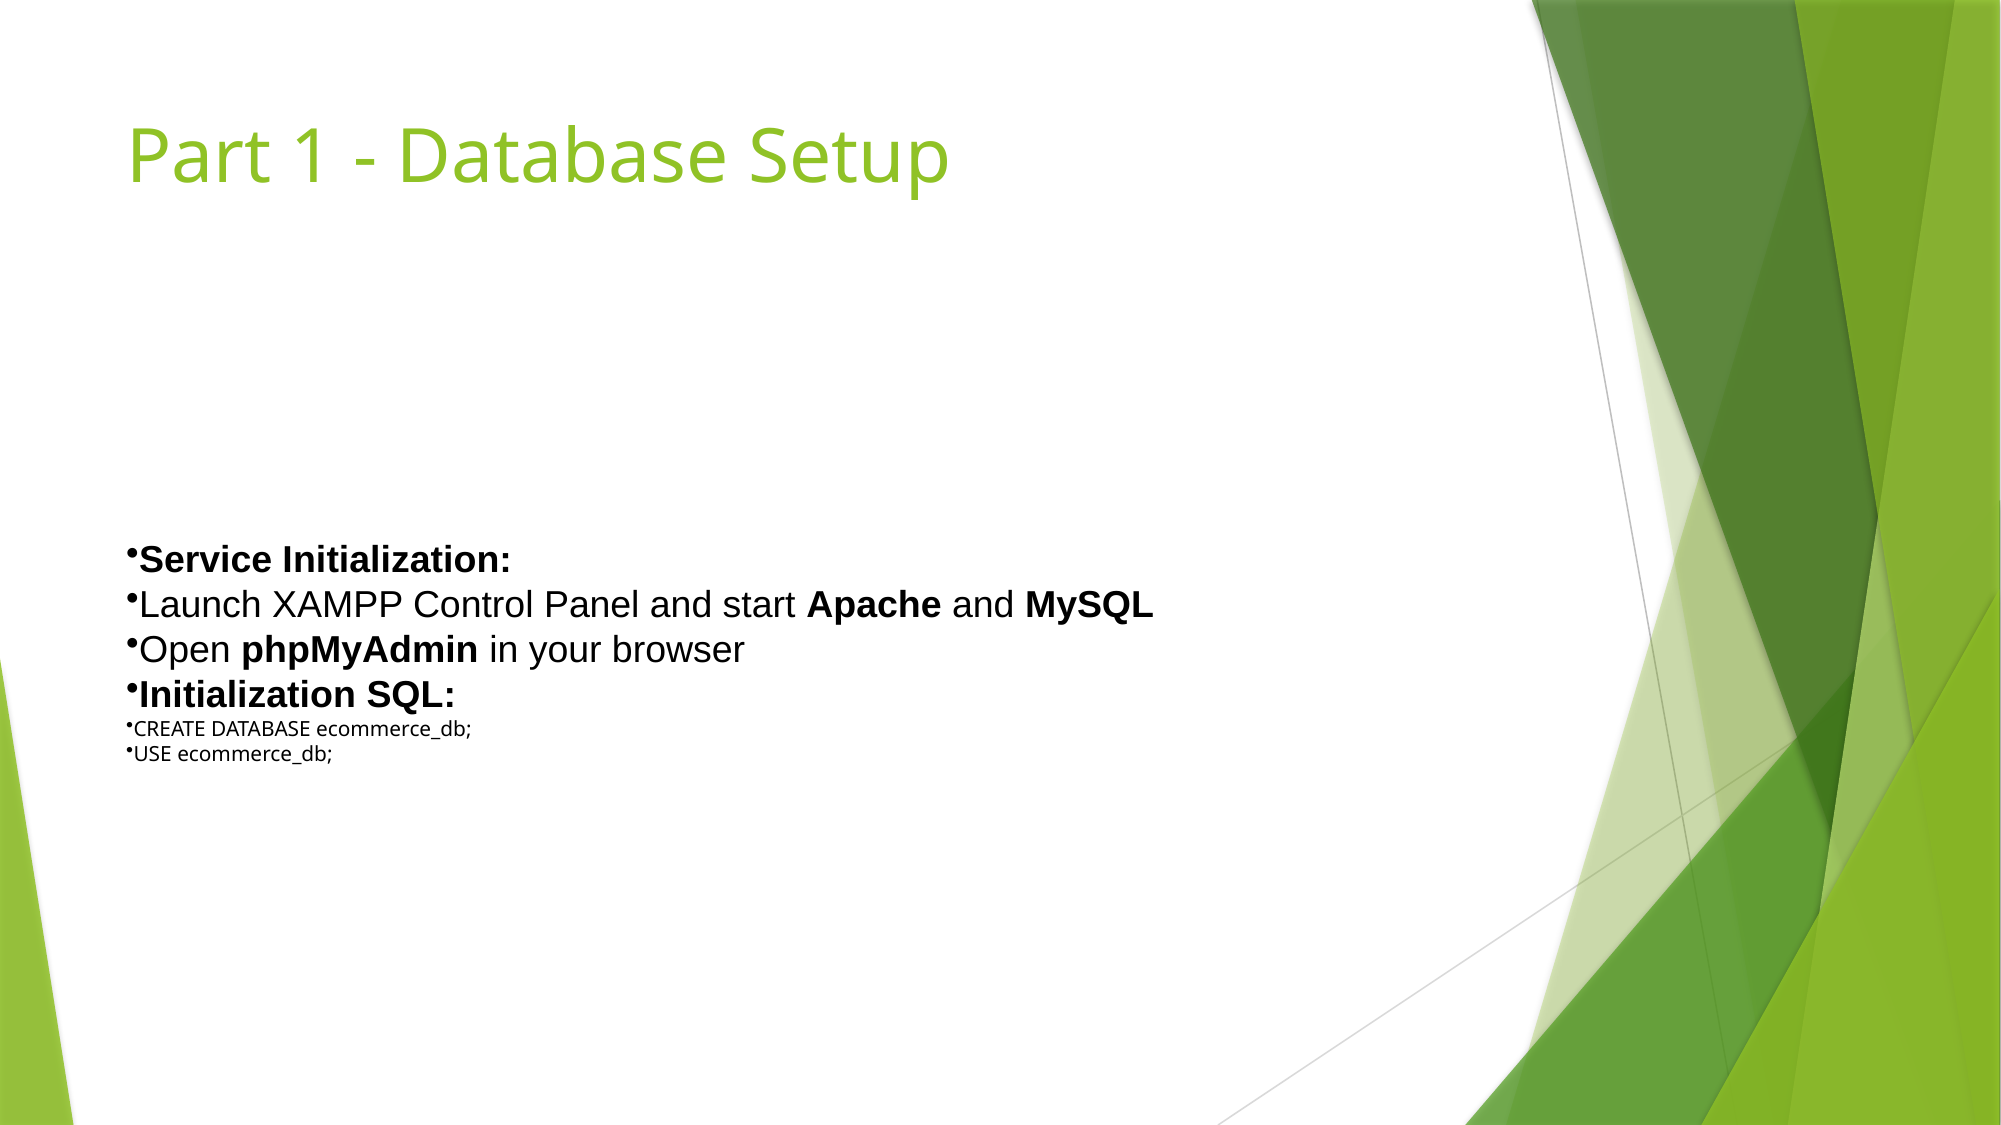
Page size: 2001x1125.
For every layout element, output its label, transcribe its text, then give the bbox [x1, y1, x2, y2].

title Part 1 - Database Setup [111, 99, 1522, 317]
list Service Initialization: Launch XAMPP Control Panel and start Apache and MySQL Open phpMyAdmin in your browser Initialization SQL: CREATE DATABASE ecommerce_db; USE ecommerce_db; [111, 346, 1522, 1000]
